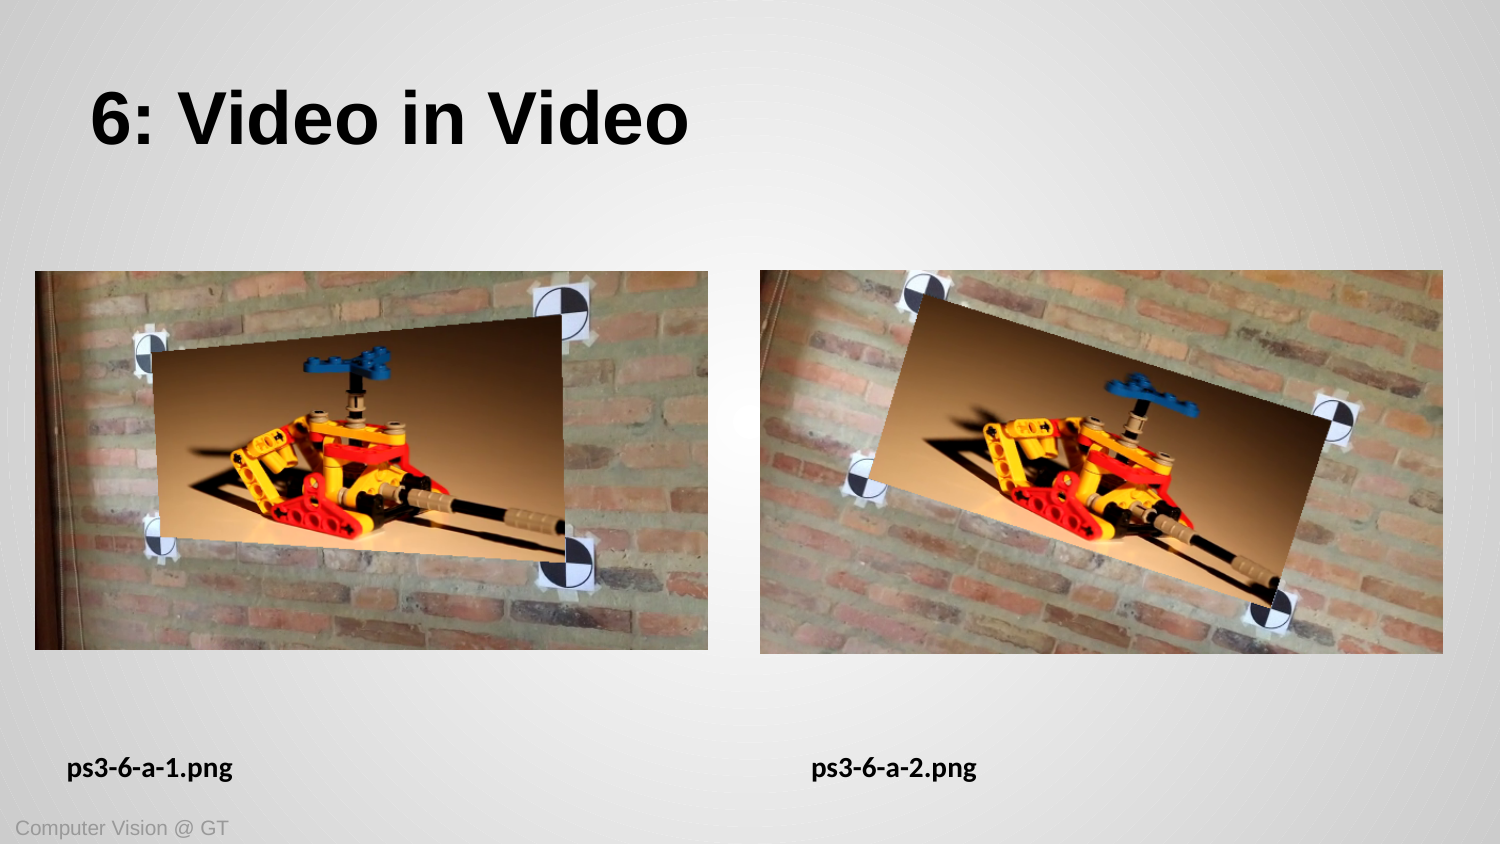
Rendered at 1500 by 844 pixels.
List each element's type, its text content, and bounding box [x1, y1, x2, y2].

title 6: Video in Video [75, 33, 1425, 175]
picture [34, 270, 709, 650]
text_box ps3-6-a-2.png [796, 728, 1500, 811]
text_box ps3-6-a-1.png [51, 728, 761, 811]
picture [759, 269, 1443, 654]
text_box Computer Vision @ GT [0, 811, 422, 844]
